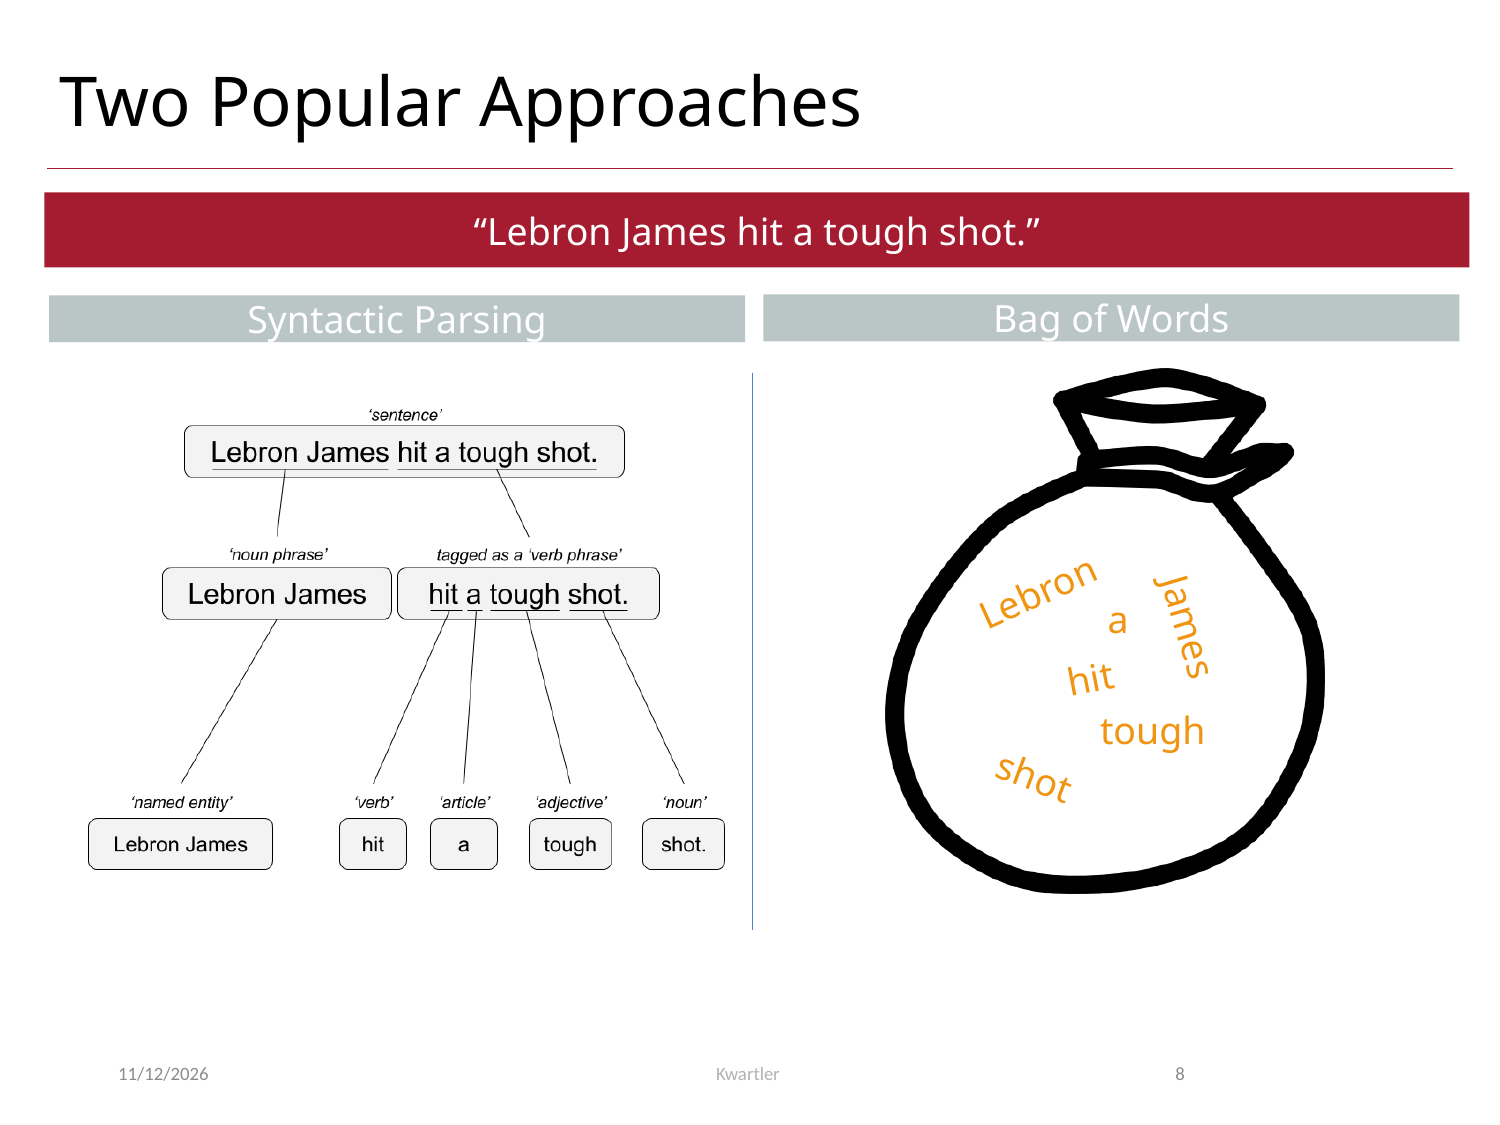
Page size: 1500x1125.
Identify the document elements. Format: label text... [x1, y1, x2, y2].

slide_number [103, 1042, 441, 1103]
footer Kwartler [496, 1042, 1004, 1103]
text_box Bag of Words [762, 293, 1460, 342]
text_box Syntactic Parsing [48, 294, 746, 343]
text_box “Lebron James hit a tough shot.” [44, 192, 1470, 268]
slide_number 8 [1059, 1042, 1200, 1103]
picture [75, 389, 737, 893]
title Two Popular Approaches [44, 59, 1460, 157]
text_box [885, 368, 1325, 894]
